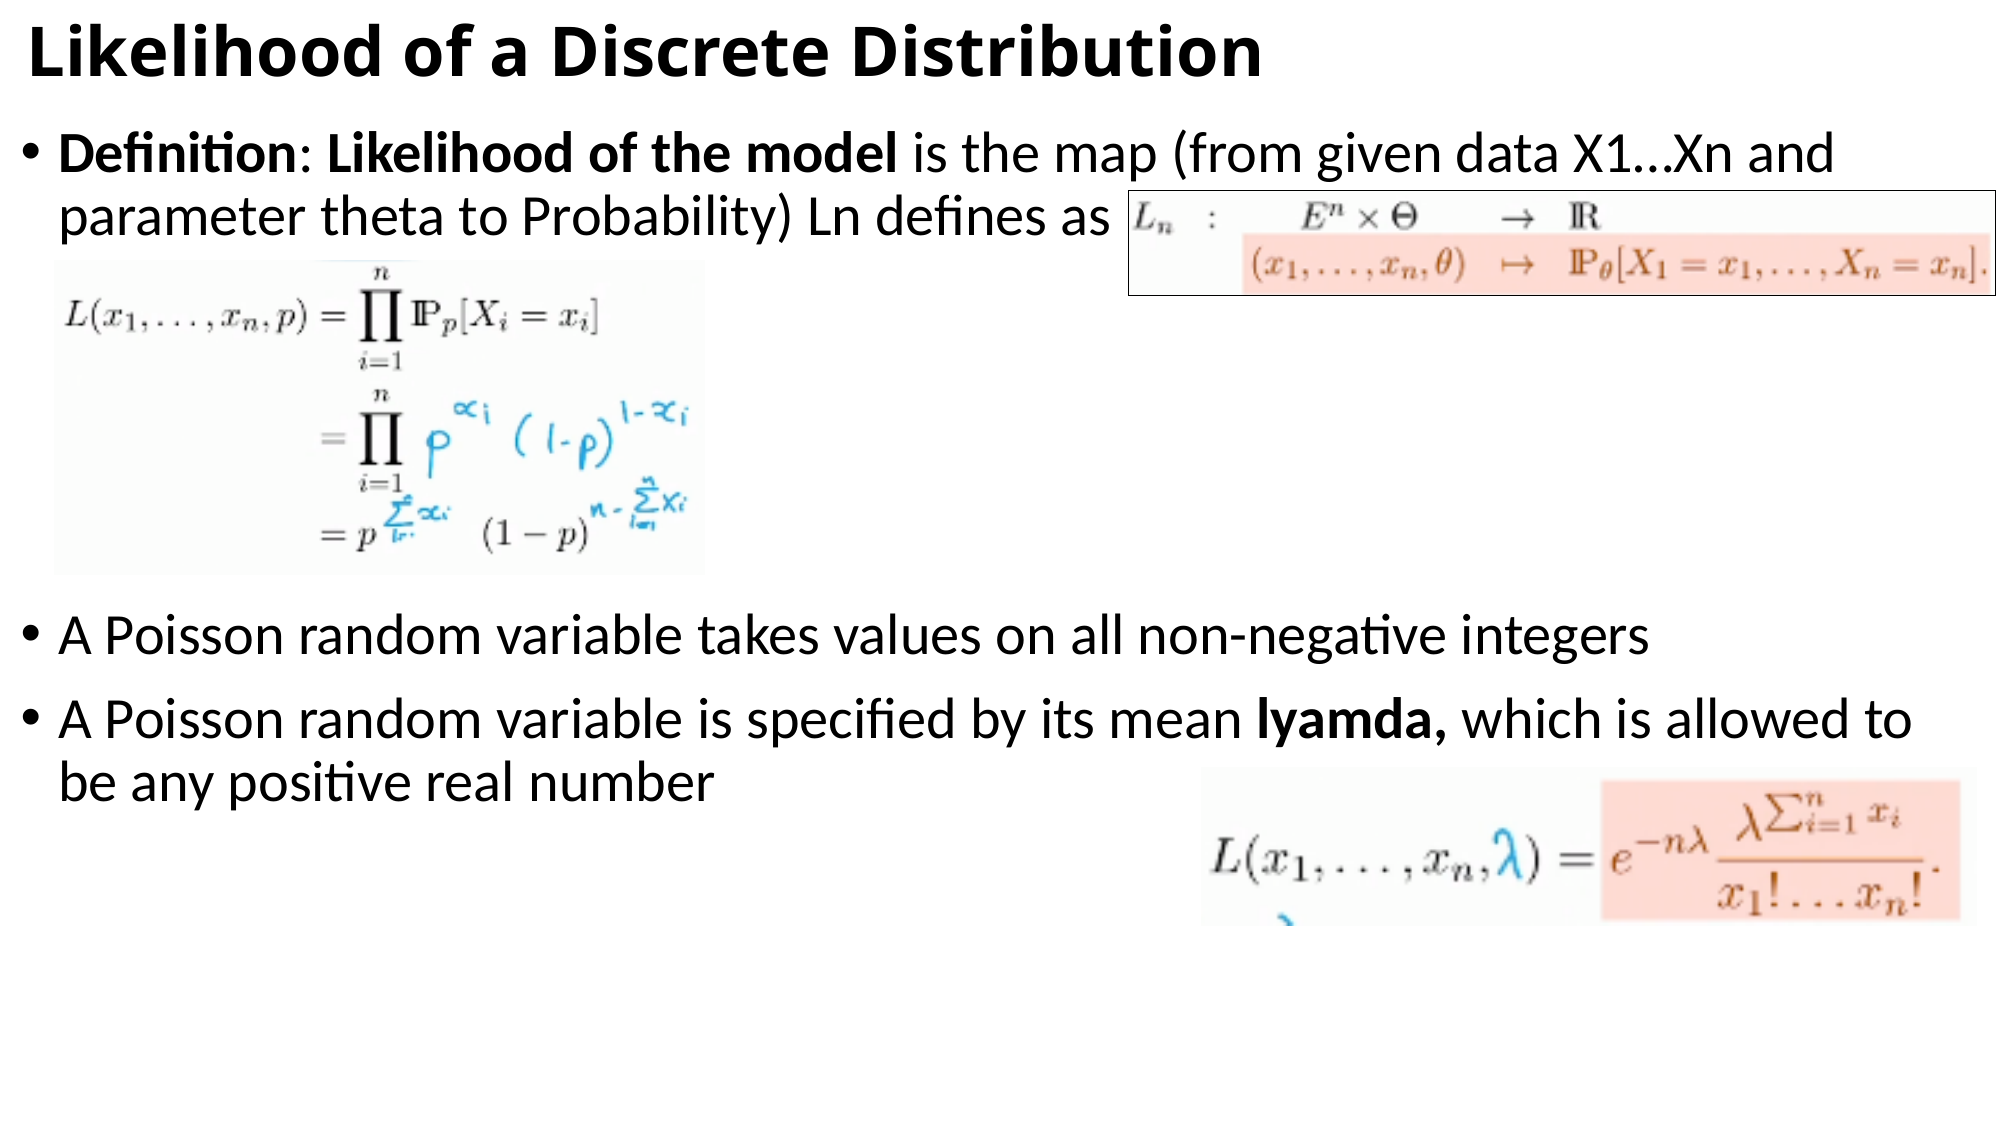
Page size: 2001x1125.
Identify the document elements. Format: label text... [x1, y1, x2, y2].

title Likelihood of a Discrete Distribution [11, 9, 1976, 100]
picture [1201, 767, 1977, 926]
list Definition: Likelihood of the model is the map (from given data X1…Xn and parameter theta to Probability) Ln defines as A Poisson random variable takes values on all non-negative integers A Poisson random variable is specified by its mean lyamda, which is allowed to be any positive real number [5, 114, 1971, 1096]
picture [1128, 190, 1996, 296]
picture [54, 260, 705, 575]
